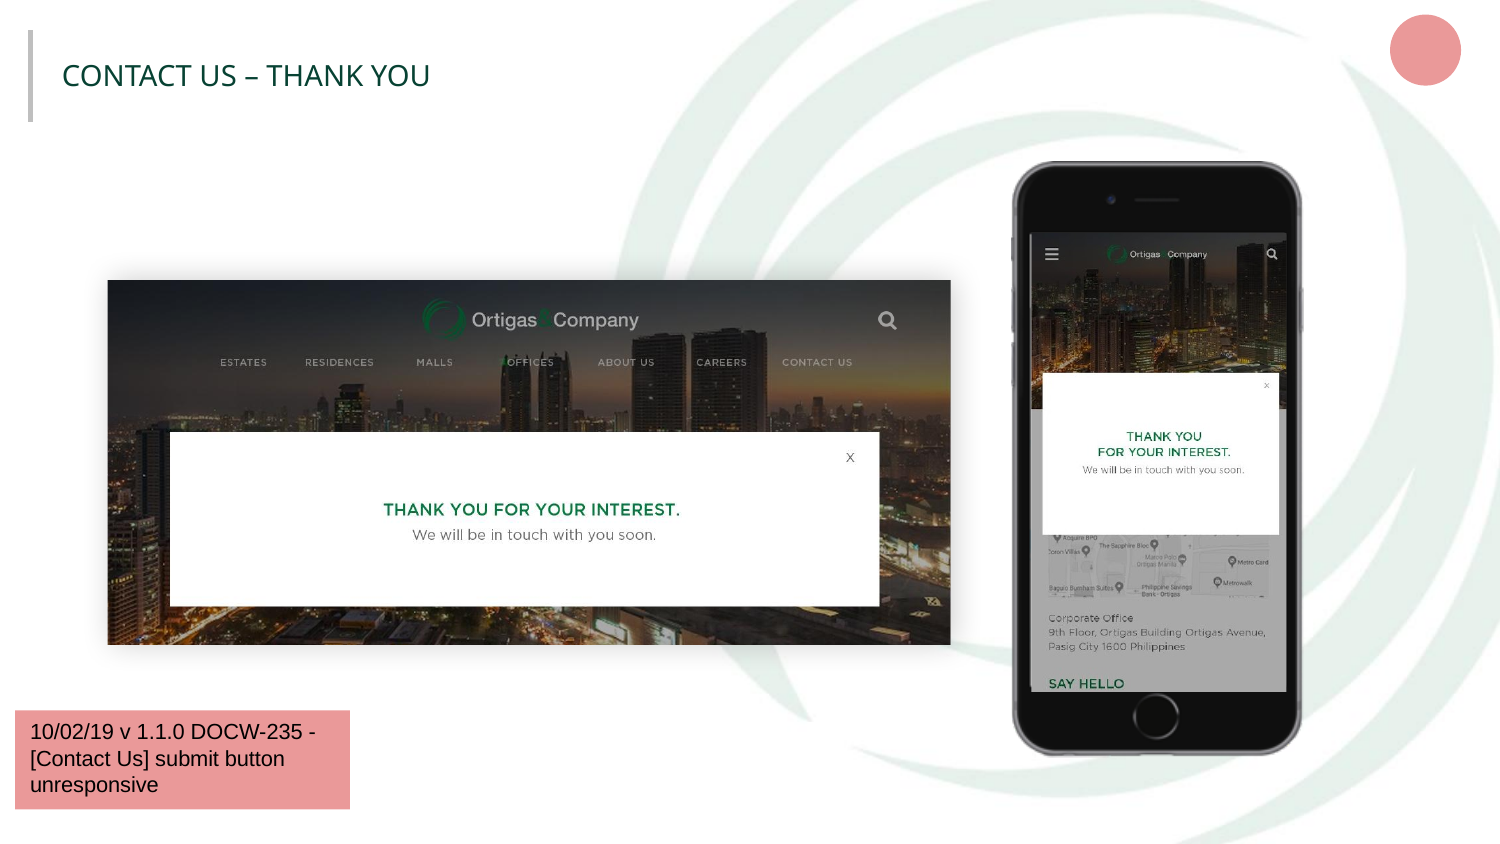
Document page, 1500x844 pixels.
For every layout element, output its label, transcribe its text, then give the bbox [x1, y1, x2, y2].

text_box CONTACT US – THANK YOU [46, 50, 501, 100]
picture [0, 0, 1500, 844]
text_box [1390, 14, 1462, 86]
text_box 10/02/19 v 1.1.0 DOCW-235 - [Contact Us] submit button unresponsive [15, 710, 350, 810]
